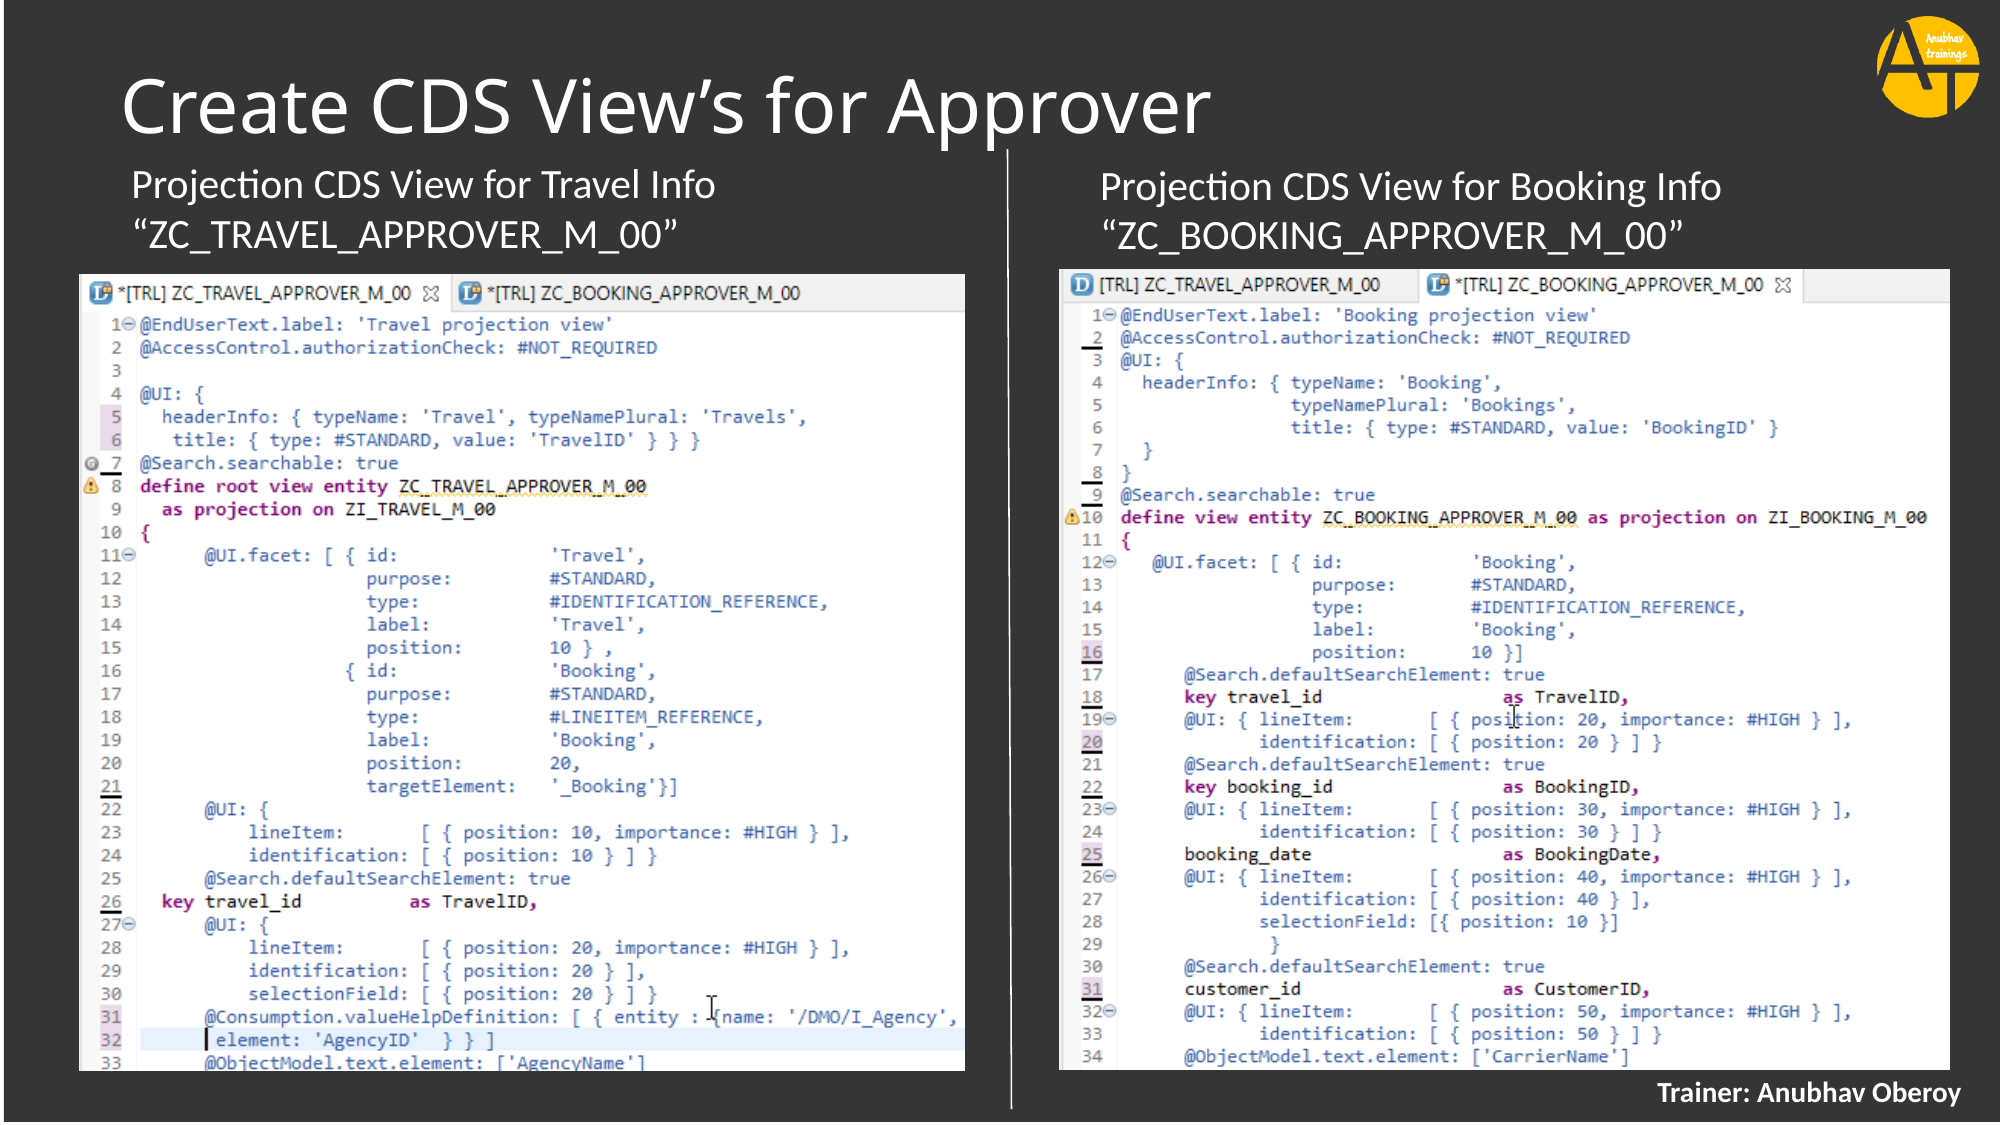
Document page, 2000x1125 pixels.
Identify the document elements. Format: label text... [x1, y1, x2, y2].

picture [1058, 269, 1950, 1071]
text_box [1007, 148, 1012, 1110]
text_box Projection CDS View for Booking Info “ZC_BOOKING_APPROVER_M_00” [1085, 151, 1827, 266]
picture [1866, 9, 1985, 126]
text_box Projection CDS View for Travel Info “ZC_TRAVEL_APPROVER_M_00” [116, 148, 858, 264]
text_box [2, 0, 2000, 1124]
footer Trainer: Anubhav Oberoy [1625, 1061, 1994, 1121]
picture [79, 274, 965, 1071]
title Create CDS View’s for Approver [99, 45, 1900, 162]
